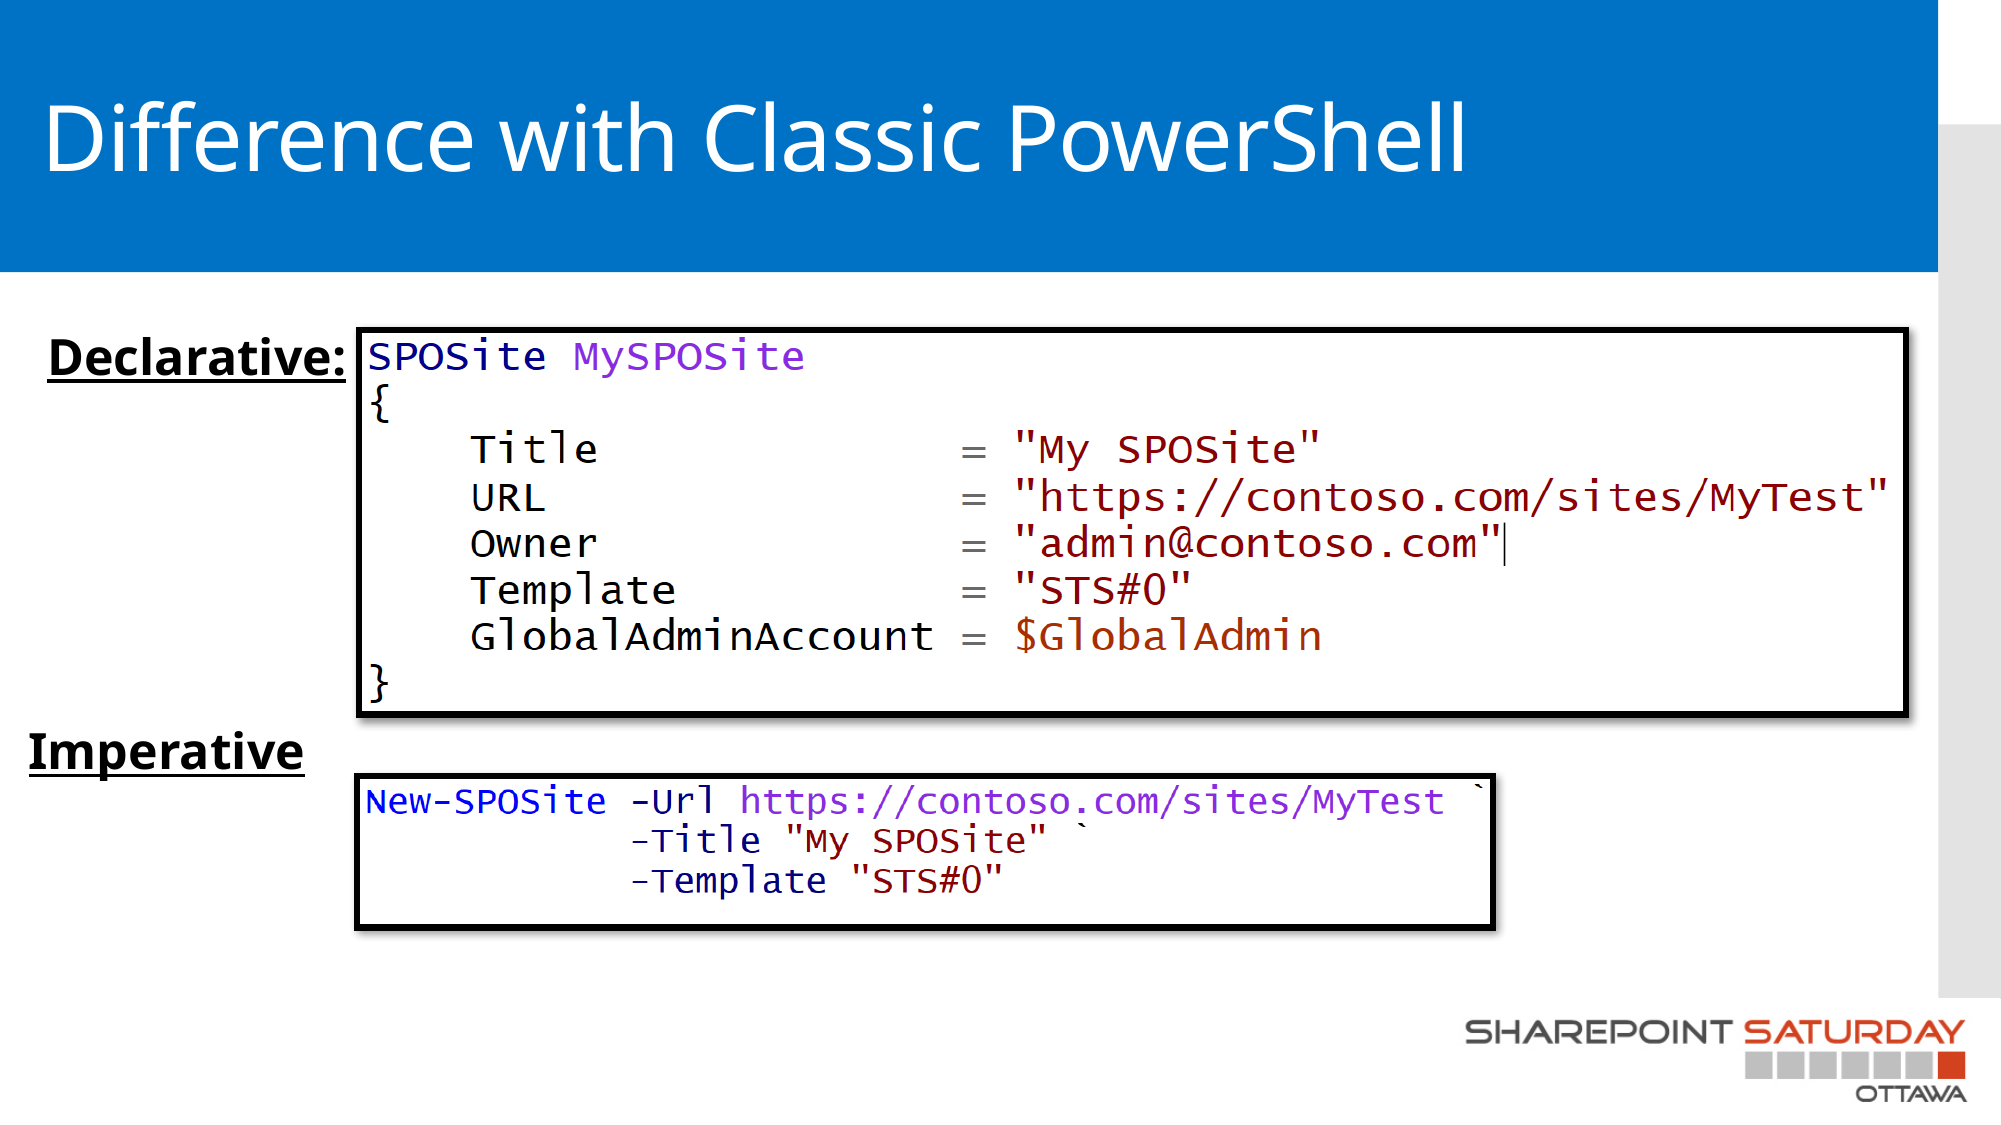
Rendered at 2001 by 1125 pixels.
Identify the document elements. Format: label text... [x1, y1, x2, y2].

list Declarative: Imperative [13, 324, 1734, 1023]
picture [359, 778, 1491, 925]
title Difference with Classic PowerShell [26, 26, 1870, 257]
picture [1431, 998, 2000, 1125]
picture [361, 332, 1903, 712]
